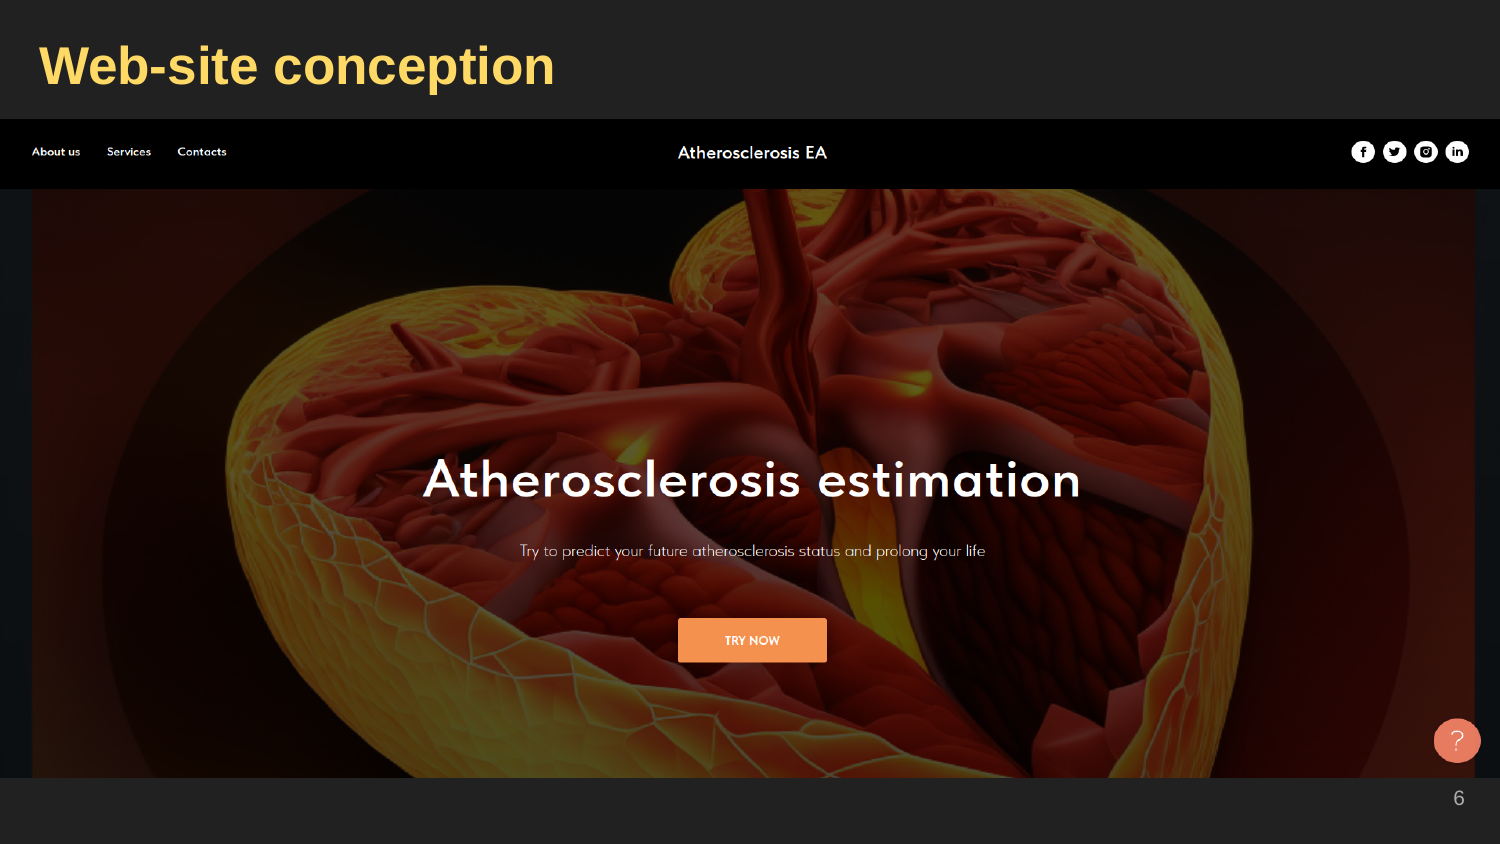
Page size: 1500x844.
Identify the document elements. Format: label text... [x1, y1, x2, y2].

slide_number ‹#› [1389, 787, 1480, 830]
title Web-site conception [24, 16, 1422, 111]
picture [0, 119, 1500, 779]
